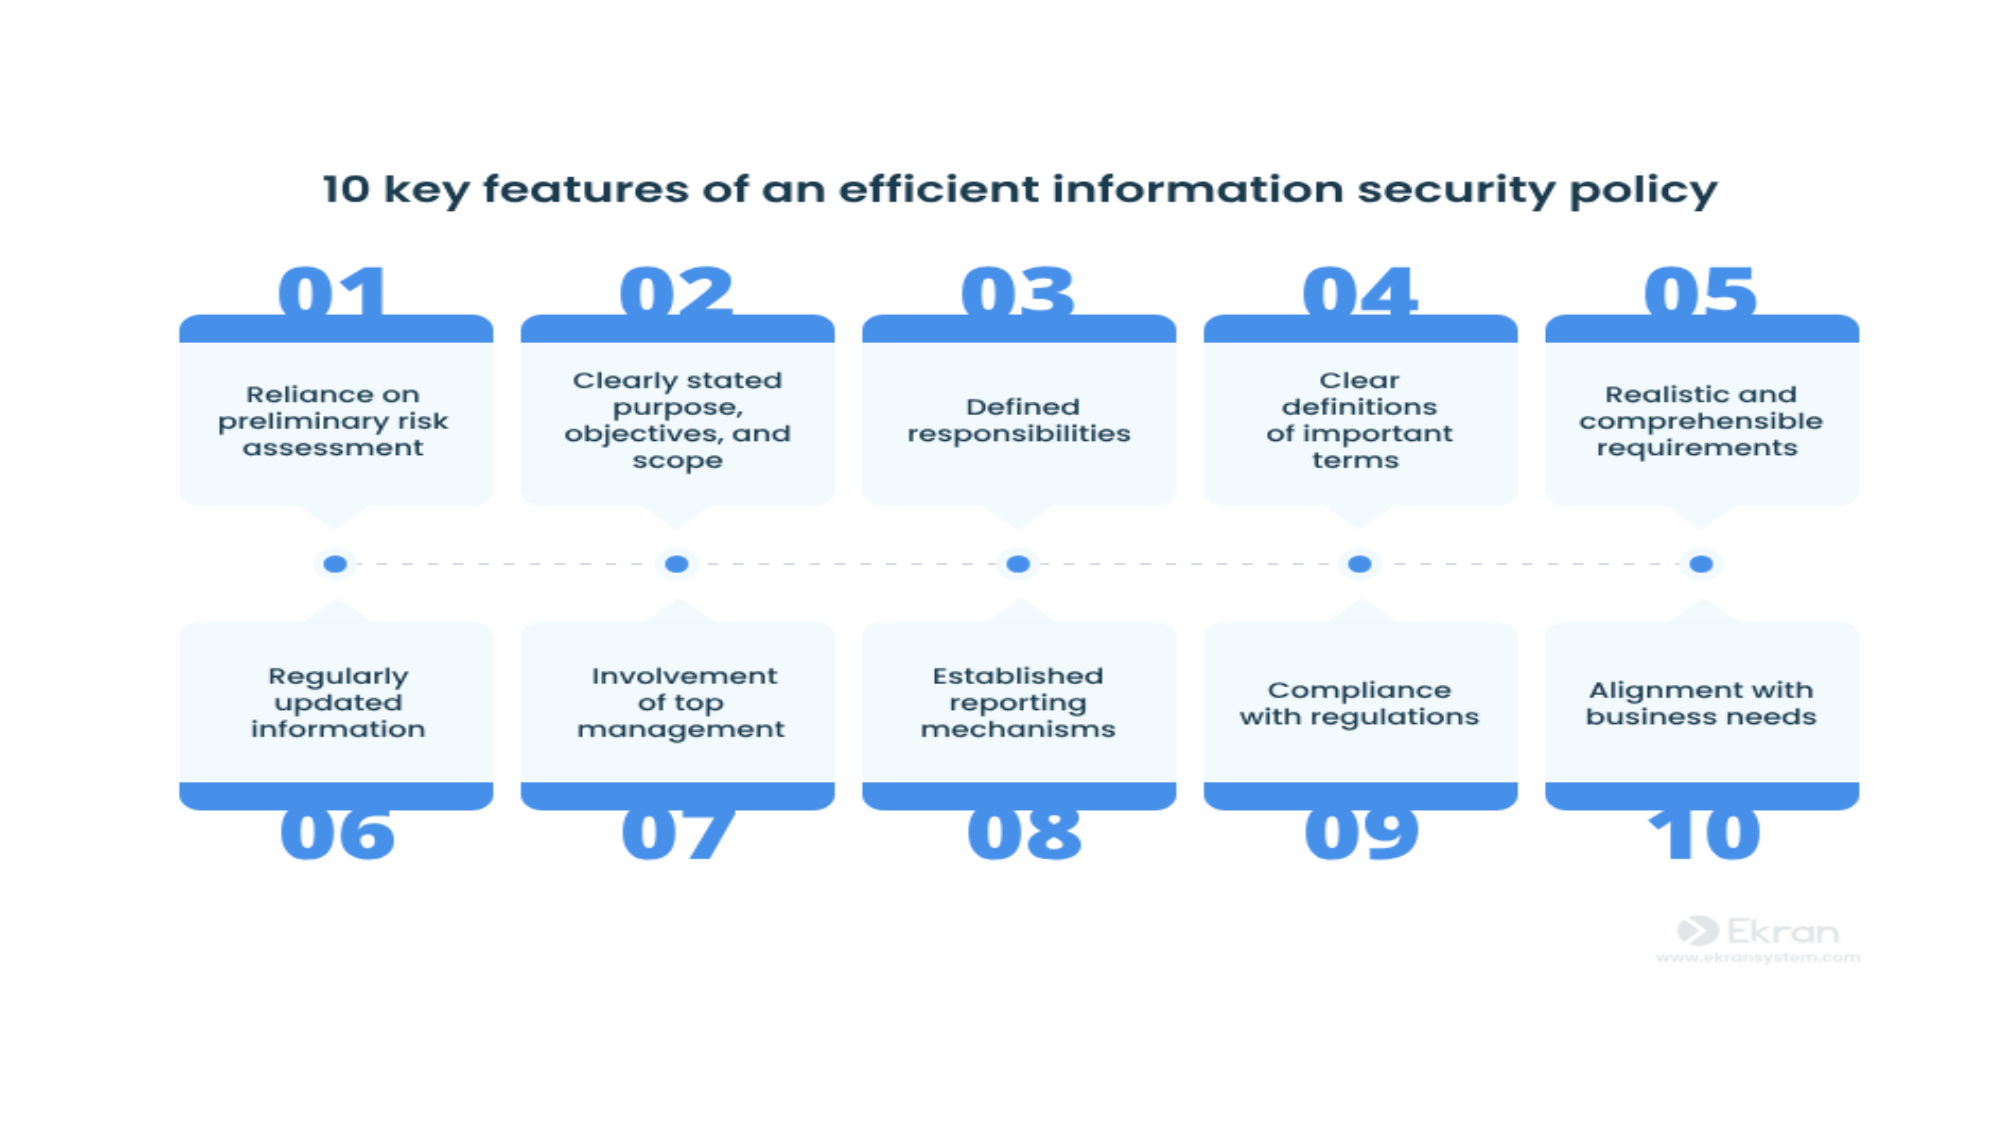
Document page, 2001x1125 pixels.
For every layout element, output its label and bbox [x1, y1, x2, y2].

picture [146, 124, 1896, 1001]
